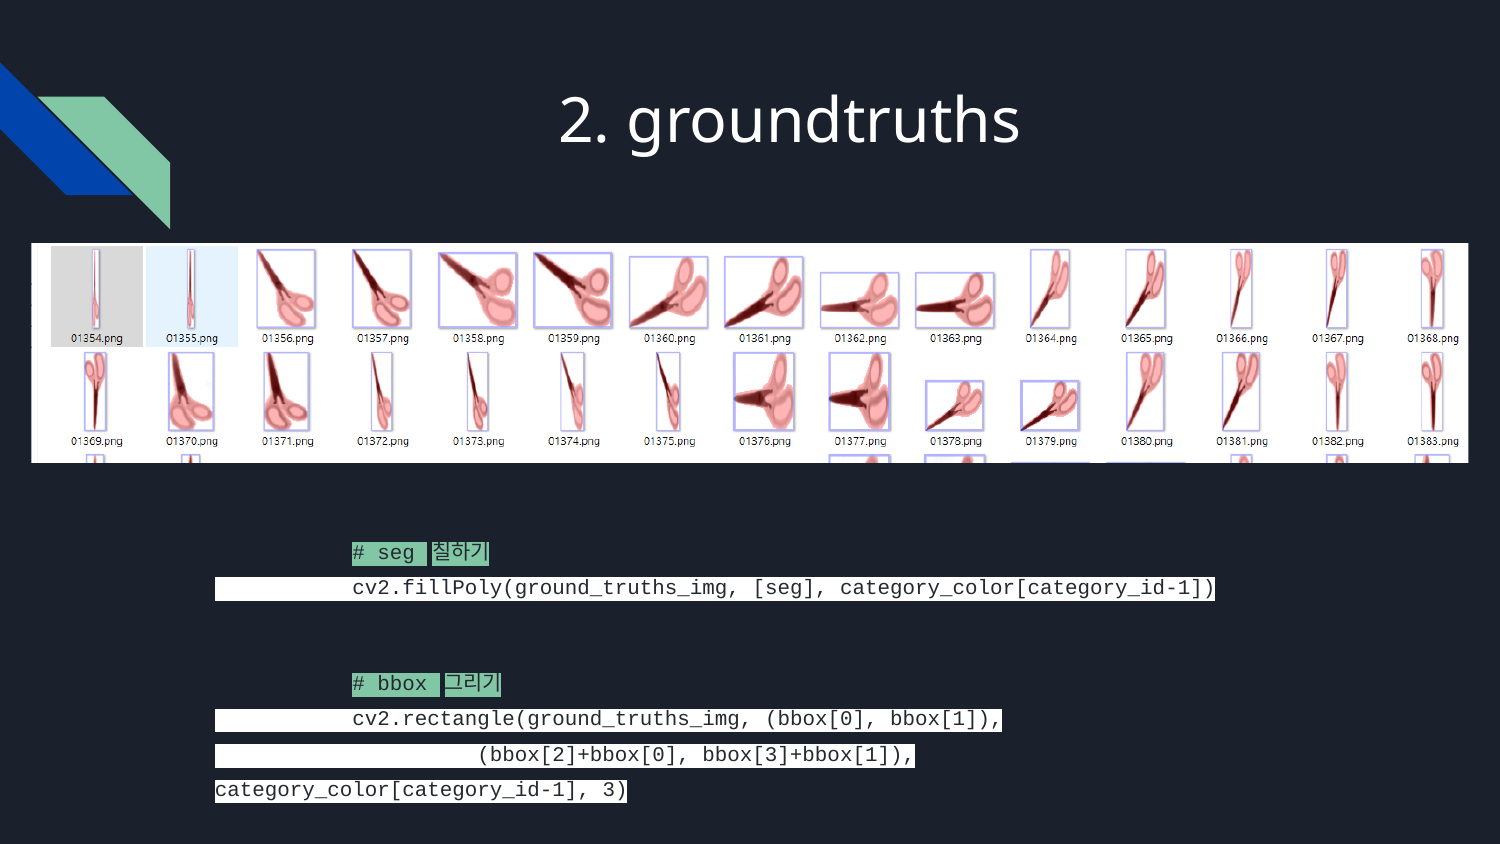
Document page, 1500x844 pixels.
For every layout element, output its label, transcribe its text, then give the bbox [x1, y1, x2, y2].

list # seg 칠하기 cv2.fillPoly(ground_truths_img, [seg], category_color[category_id-1]) # bbox 그리기 cv2.rectangle(ground_truths_img, (bbox[0], bbox[1]), (bbox[2]+bbox[0], bbox[3]+bbox[1]), category_color[category_id-1], 3) [199, 512, 1274, 806]
picture [31, 242, 1469, 463]
title 2. groundtruths [212, 64, 1368, 215]
